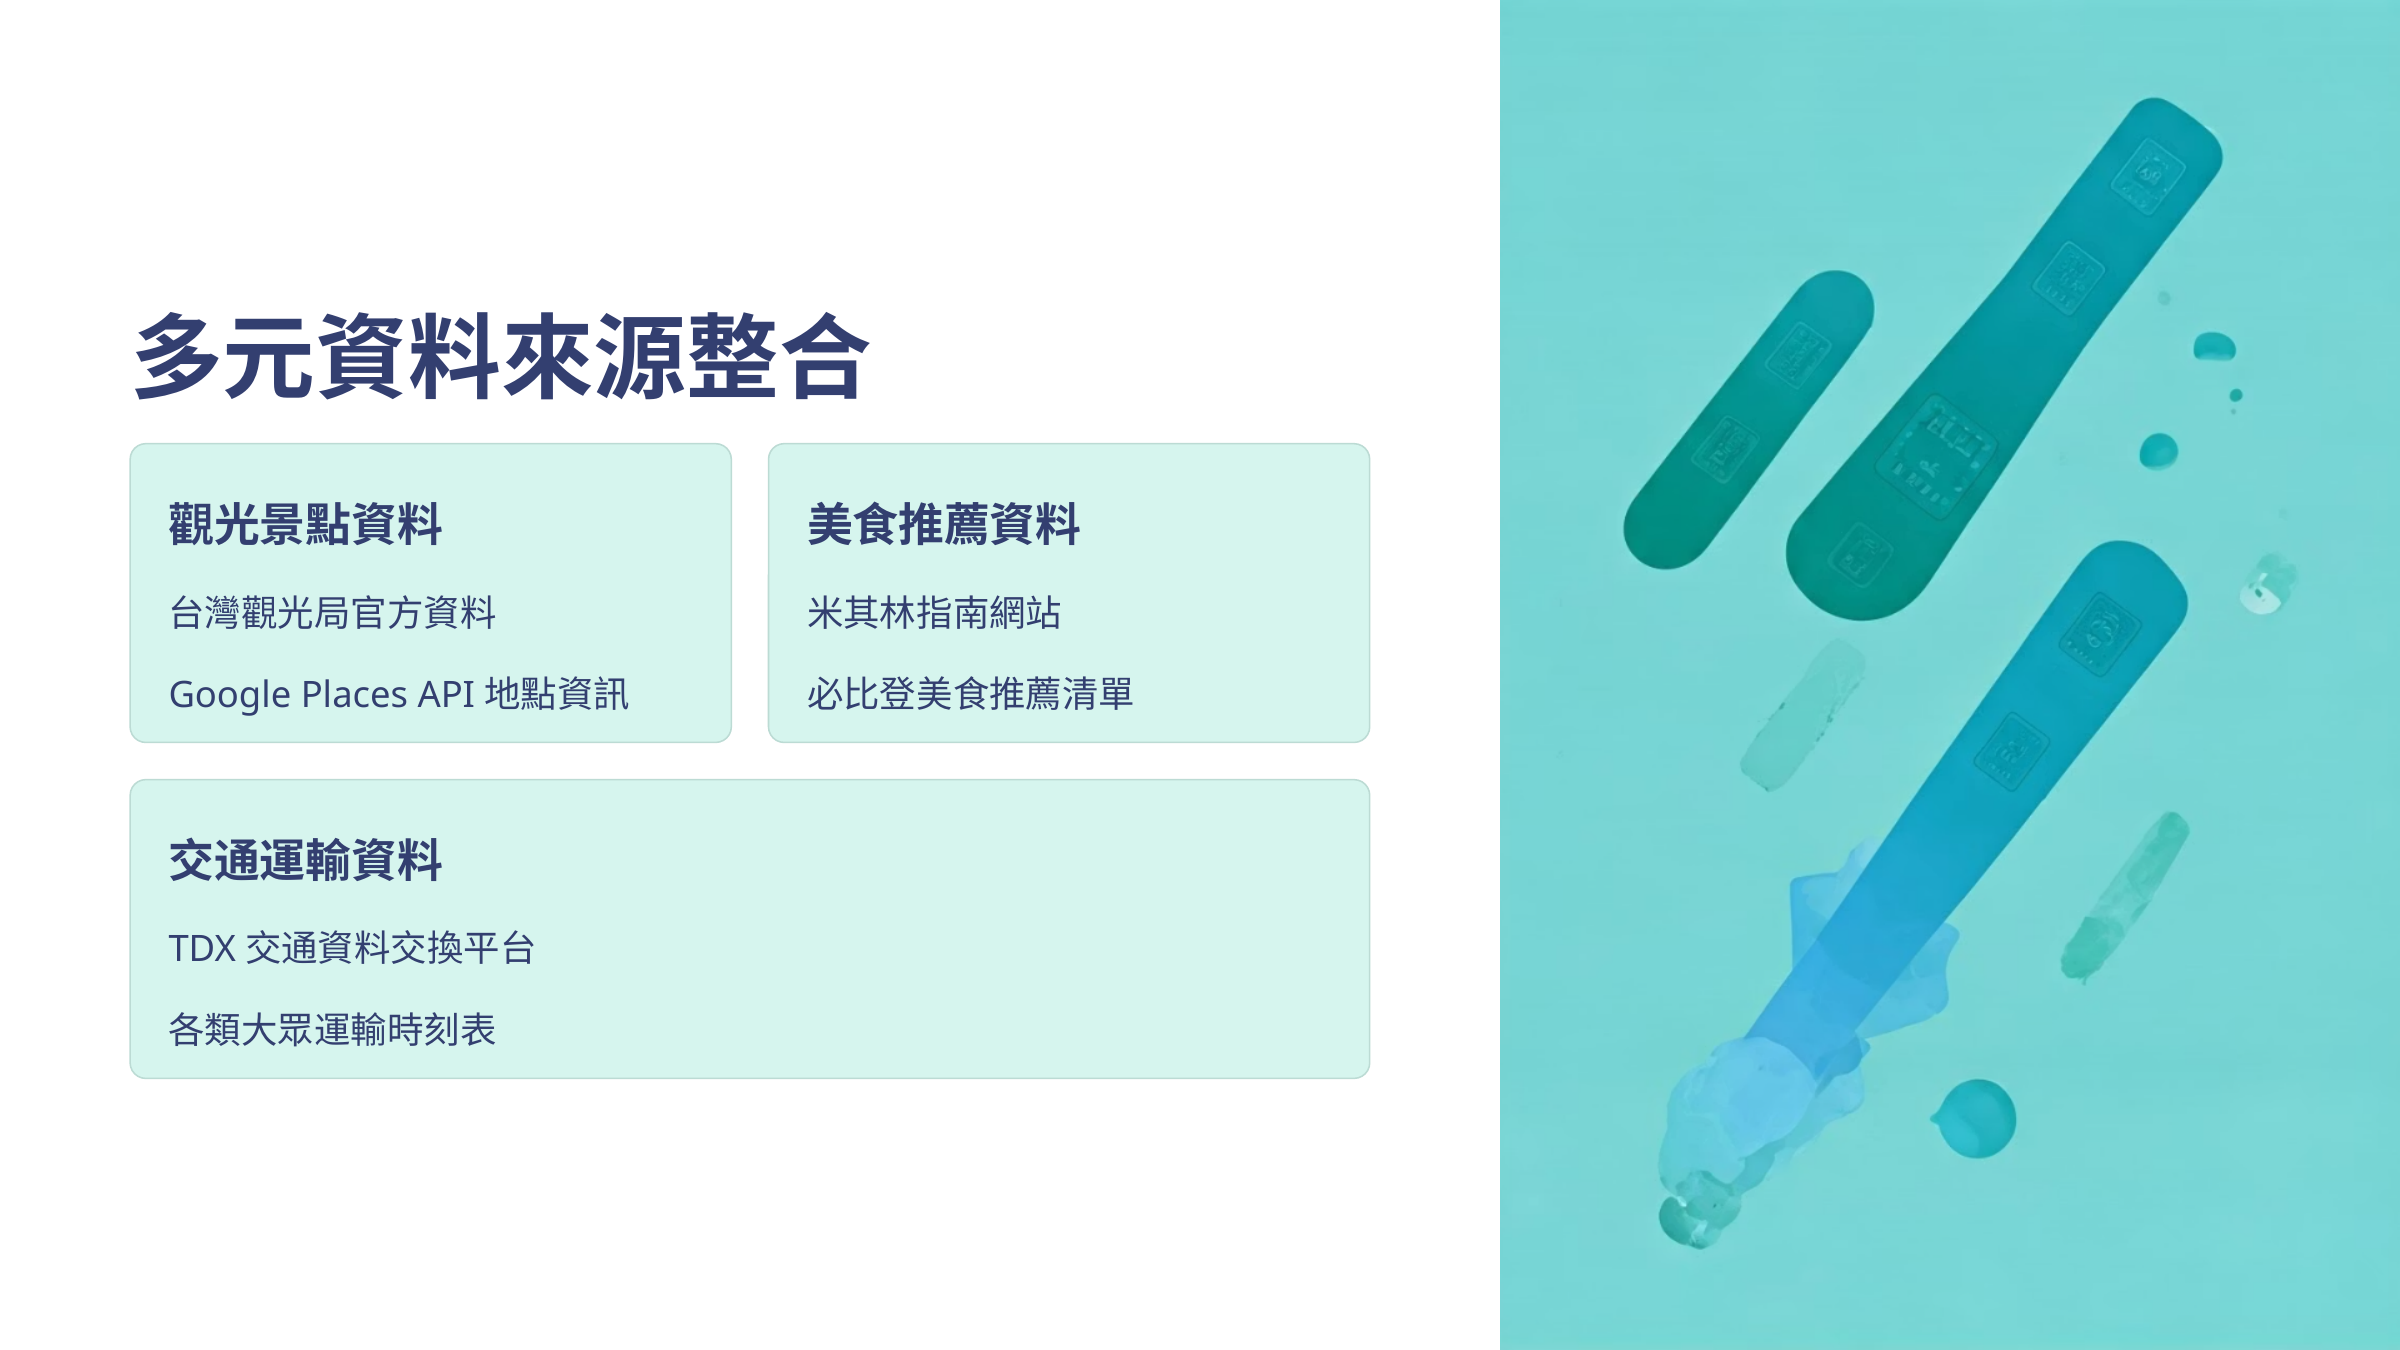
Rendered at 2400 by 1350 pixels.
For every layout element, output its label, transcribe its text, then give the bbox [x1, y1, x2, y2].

text_box 多元資料來源整合 [130, 271, 1061, 388]
picture [1499, 0, 2400, 1350]
text_box 各類大眾運輸時刻表 [168, 980, 1332, 1040]
text_box 必比登美食推薦清單 [806, 644, 1332, 704]
text_box 台灣觀光局官方資料 [168, 562, 693, 622]
text_box Google Places API地點資訊 [168, 644, 693, 704]
text_box [130, 443, 732, 743]
text_box 交通運輸資料 [168, 818, 634, 877]
text_box 觀光景點資料 [168, 482, 634, 541]
text_box 美食推薦資料 [806, 482, 1273, 541]
text_box [768, 443, 1370, 743]
text_box [130, 779, 1370, 1079]
text_box TDX交通資料交換平台 [168, 898, 1332, 958]
text_box 米其林指南網站 [806, 562, 1332, 622]
